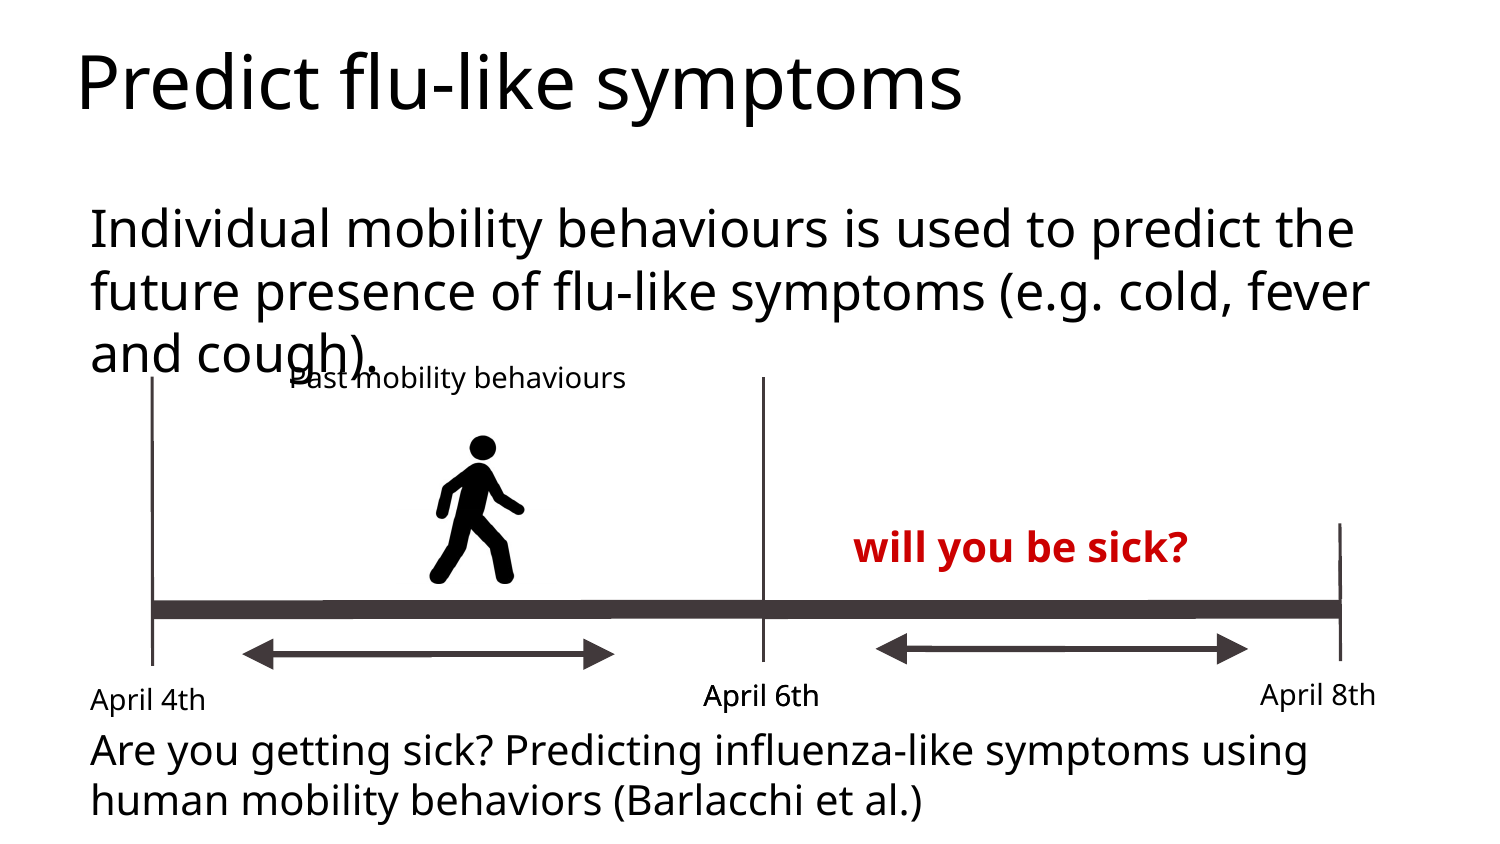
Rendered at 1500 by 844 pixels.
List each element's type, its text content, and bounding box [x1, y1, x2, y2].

text_box April 4th [74, 665, 231, 705]
text_box Individual mobility behaviours is used to predict the future presence of flu-like symptoms (e.g. cold, fever and cough). [74, 188, 1425, 329]
text_box Predict flu-like symptoms [74, 26, 1425, 132]
text_box Are you getting sick? Predicting influenza-like symptoms using human mobility behaviors (Barlacchi et al.) [75, 742, 1391, 806]
text_box will you be sick? [838, 505, 1266, 571]
text_box April 8th [1245, 661, 1436, 708]
text_box Past mobility behaviours [152, 344, 764, 409]
picture [396, 434, 558, 584]
text_box April 6th [688, 662, 839, 709]
